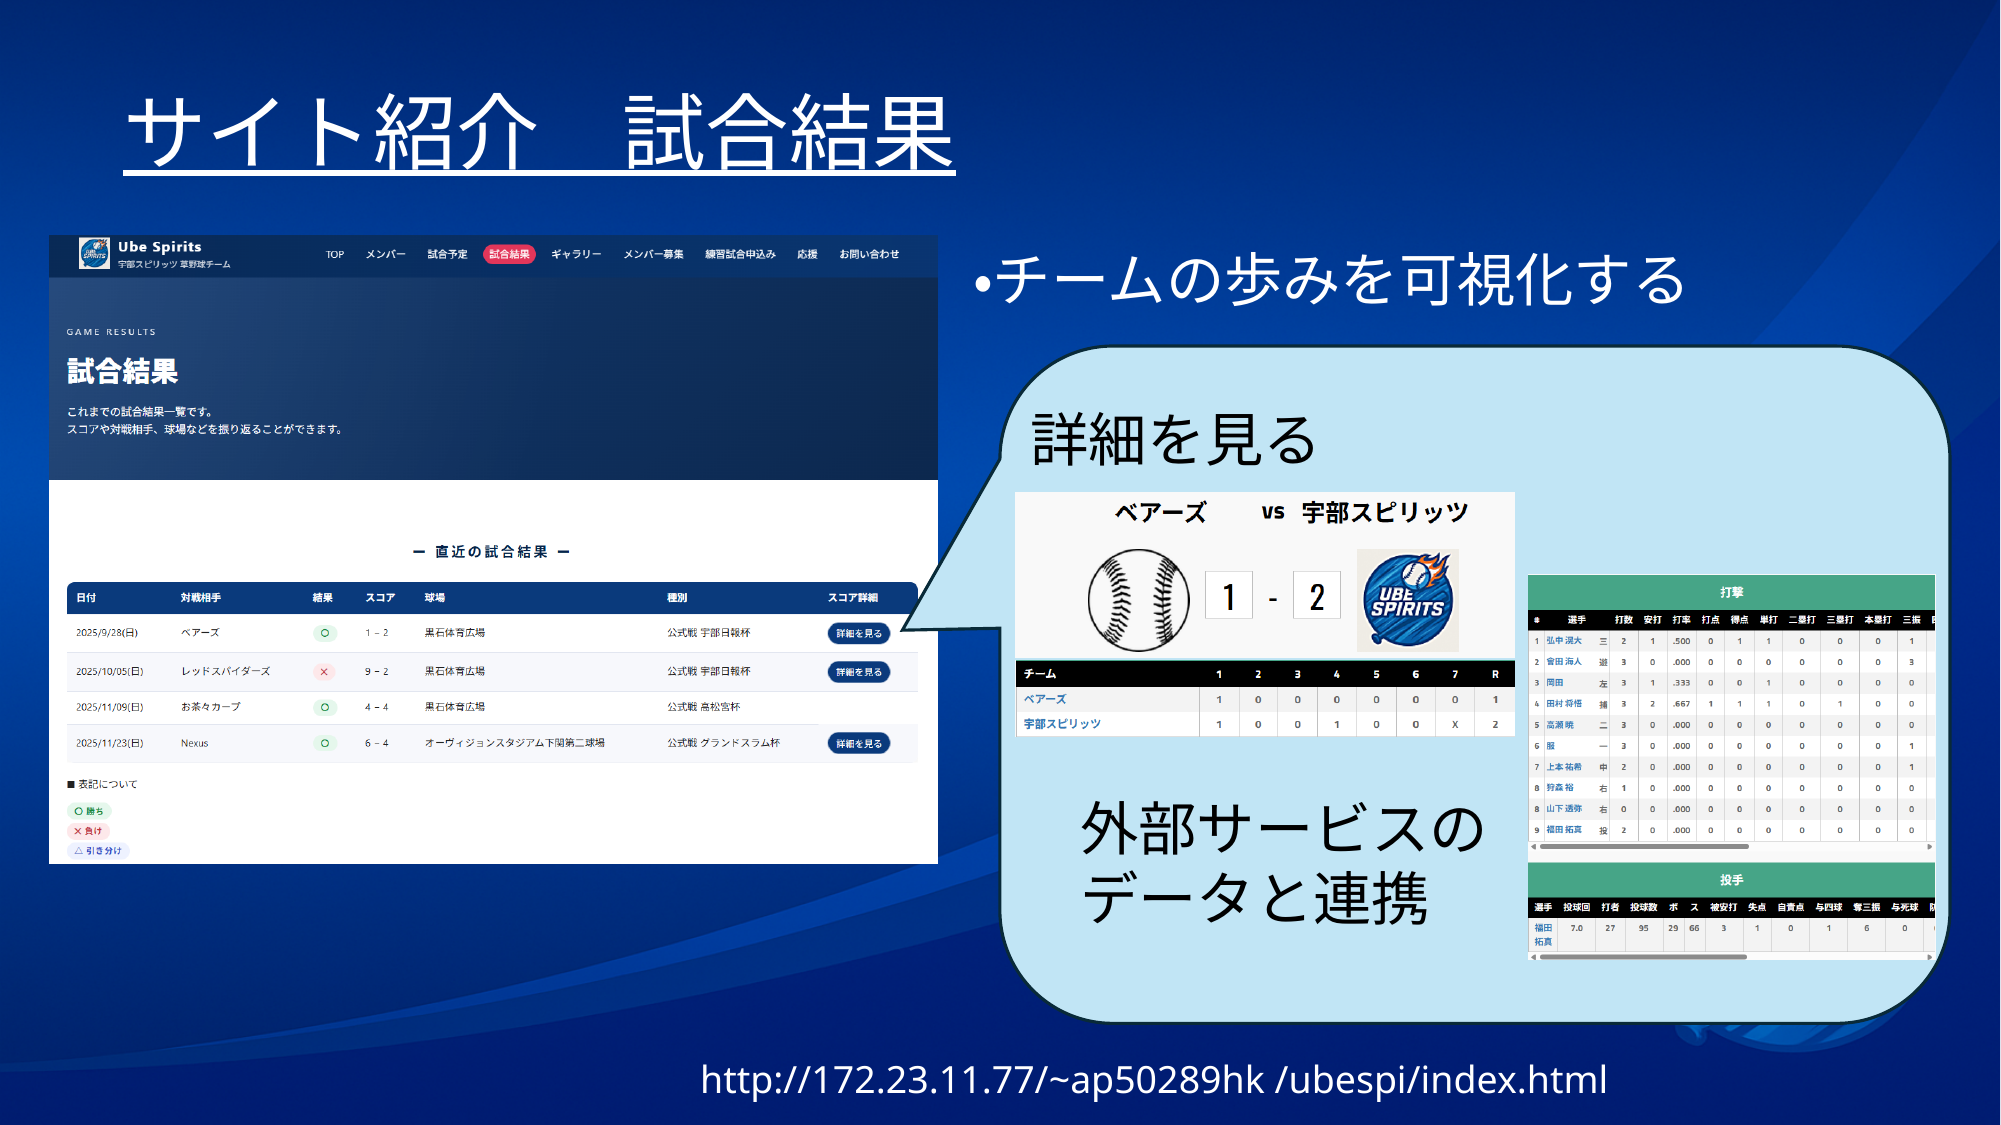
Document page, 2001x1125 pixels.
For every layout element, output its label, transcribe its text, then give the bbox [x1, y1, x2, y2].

text_box http://172.23.11.77/~ap50289hk /ubespi/index.html [685, 1049, 1788, 1109]
text_box [1017, 344, 1932, 395]
text_box 外部サービスの データと連携 [1065, 784, 1527, 940]
picture [0, 0, 2001, 1125]
text_box [939, 399, 1952, 1025]
text_box サイト紹介 試合結果 [108, 73, 971, 189]
text_box 詳細を見る [1015, 395, 2000, 481]
text_box ・チームの歩みを可視化する [958, 235, 2000, 321]
